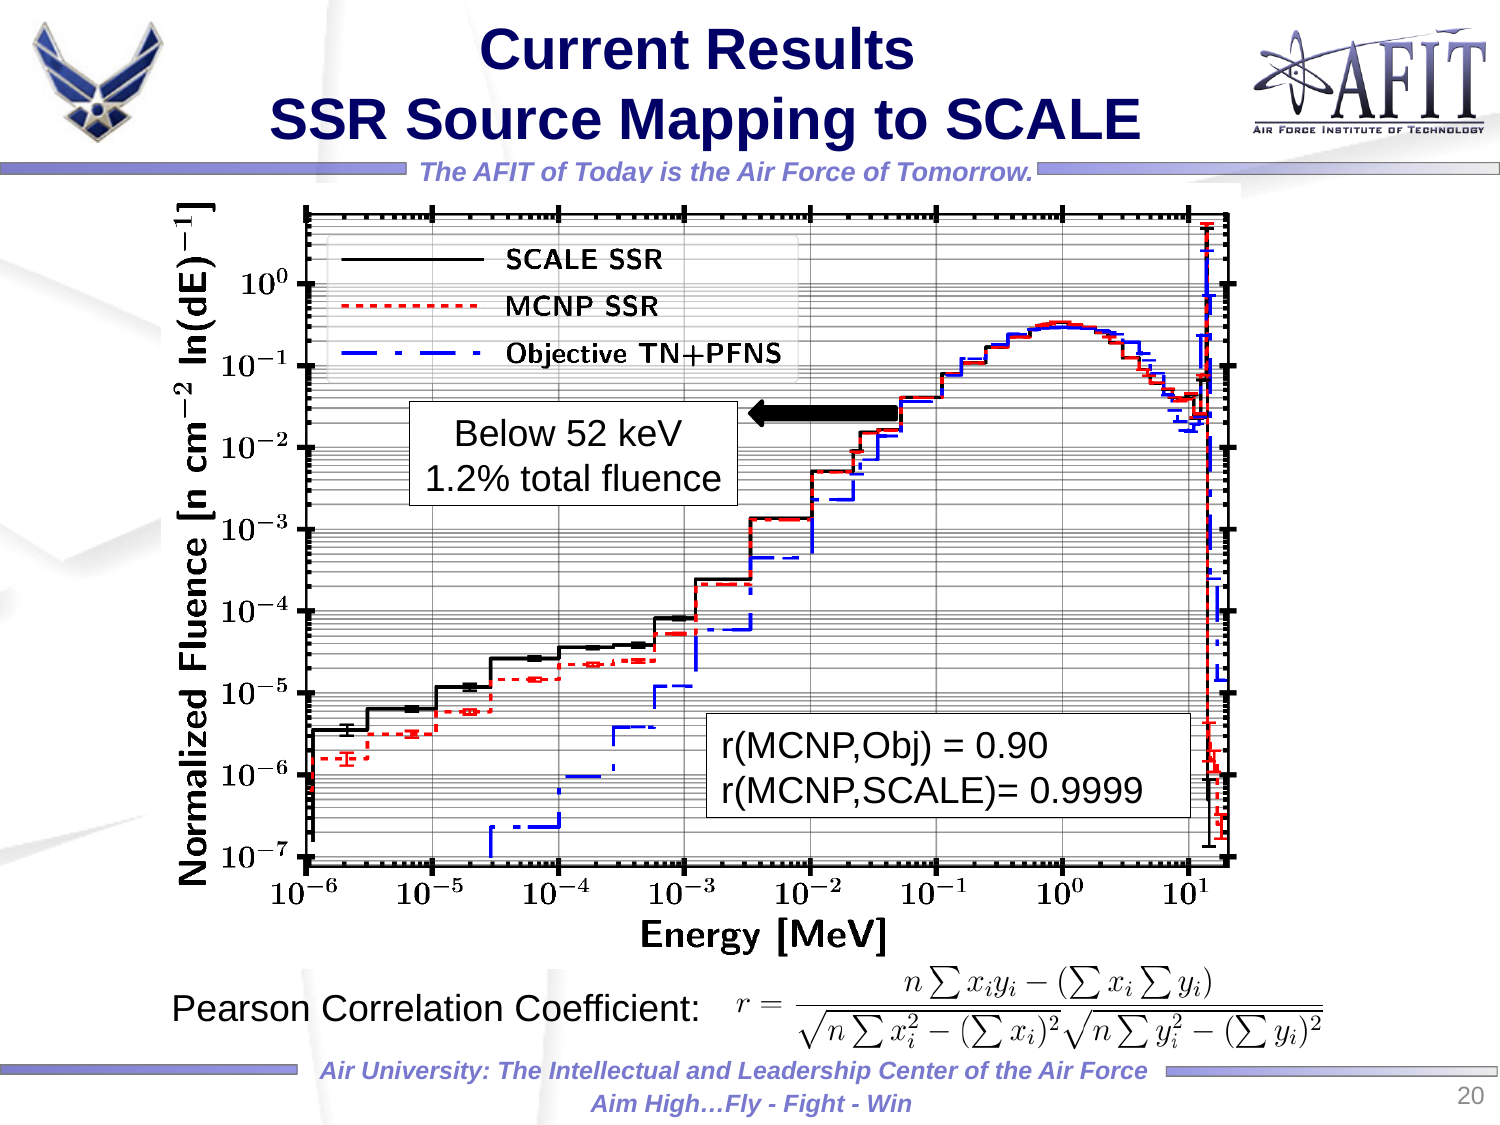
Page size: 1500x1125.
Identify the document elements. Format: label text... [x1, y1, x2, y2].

picture [32, 21, 162, 143]
picture [719, 960, 1326, 1053]
slide_number 20 [1149, 1065, 1500, 1125]
title Current Results SSR Source Mapping to SCALE [162, 0, 1251, 163]
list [161, 183, 1242, 969]
text_box Pearson Correlation Coefficient: [156, 976, 714, 1037]
